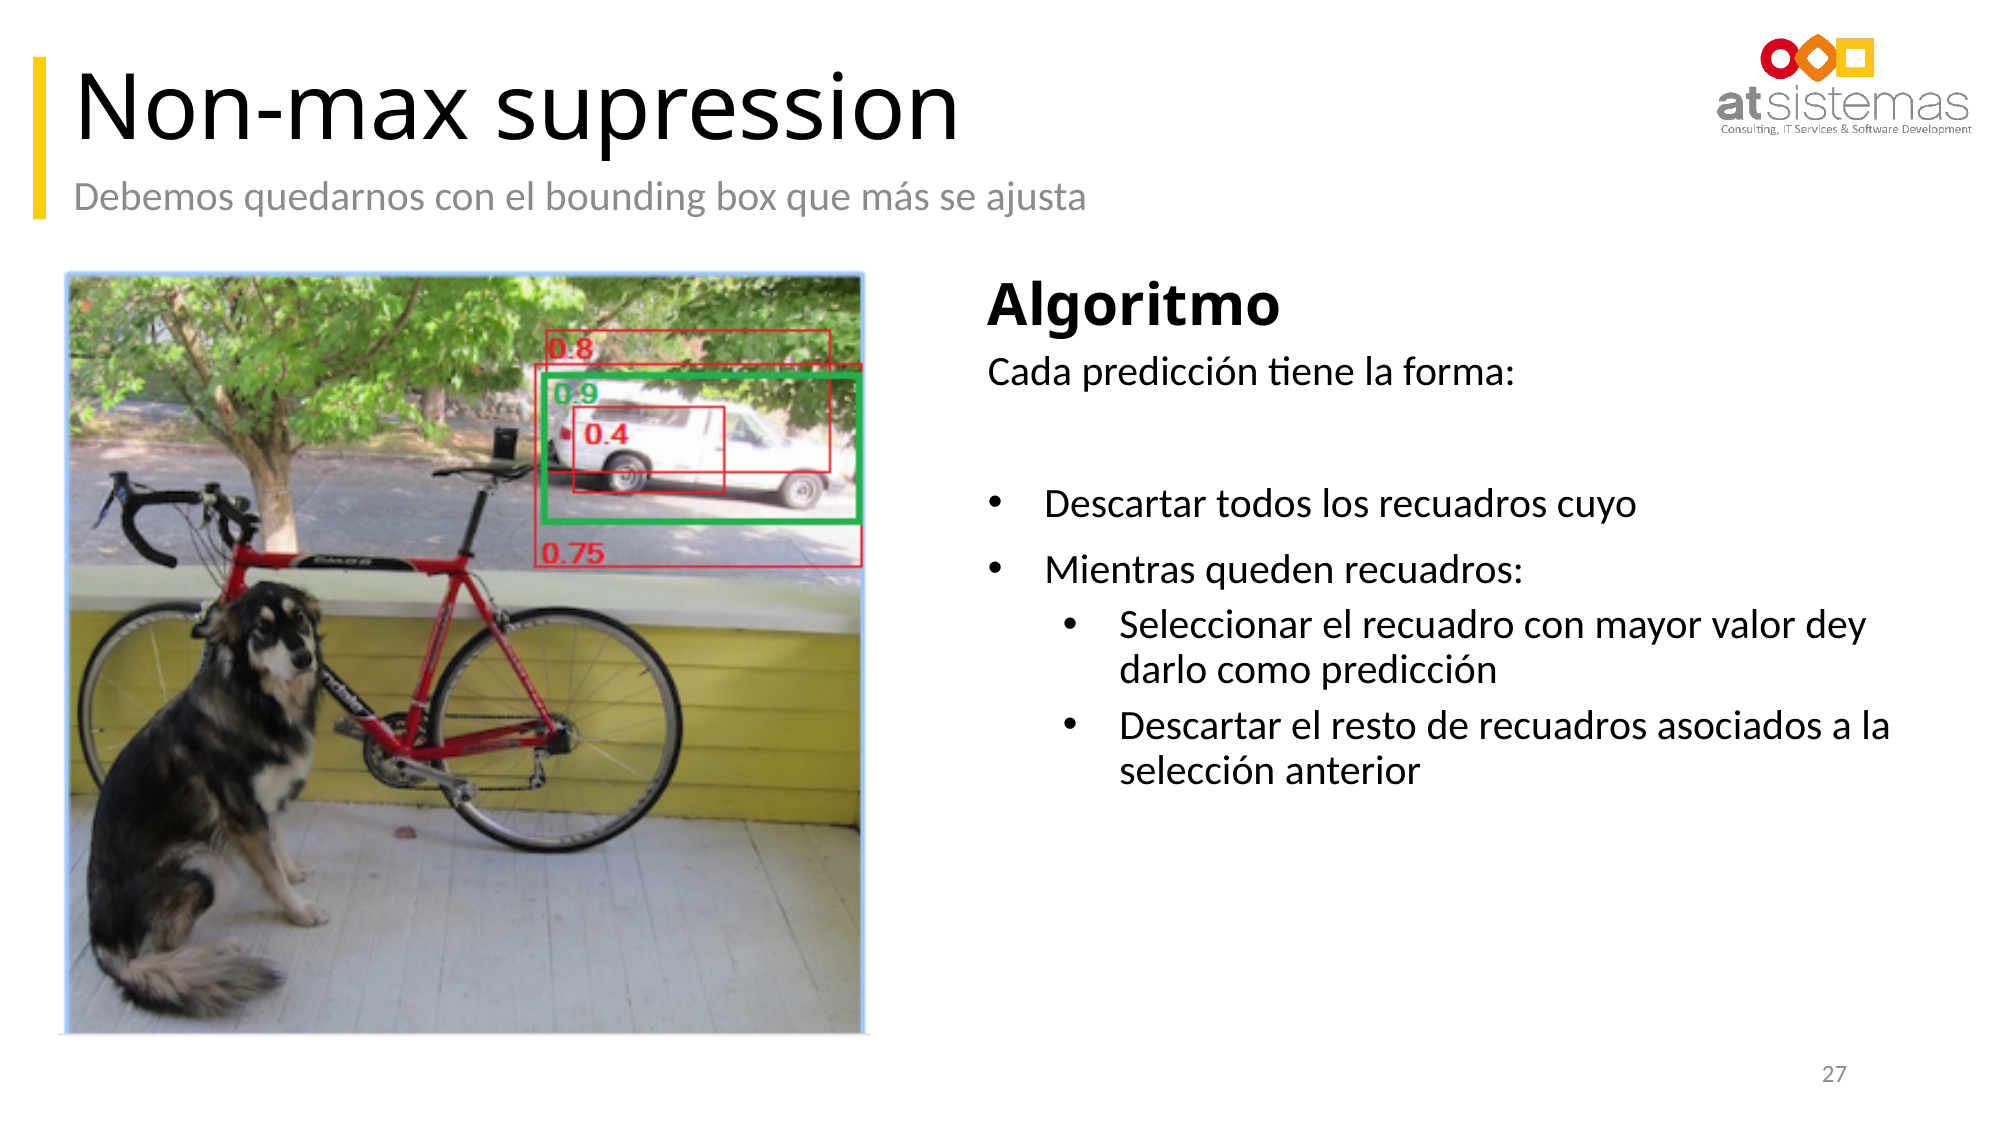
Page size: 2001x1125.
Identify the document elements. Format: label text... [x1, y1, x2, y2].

slide_number 27 [1412, 1042, 1863, 1103]
picture [1717, 34, 1972, 137]
title Non-max supression [58, 52, 1946, 168]
picture [58, 267, 870, 1043]
list Algoritmo [972, 267, 1946, 412]
list Debemos quedarnos con el bounding box que más se ajusta [58, 168, 1784, 228]
